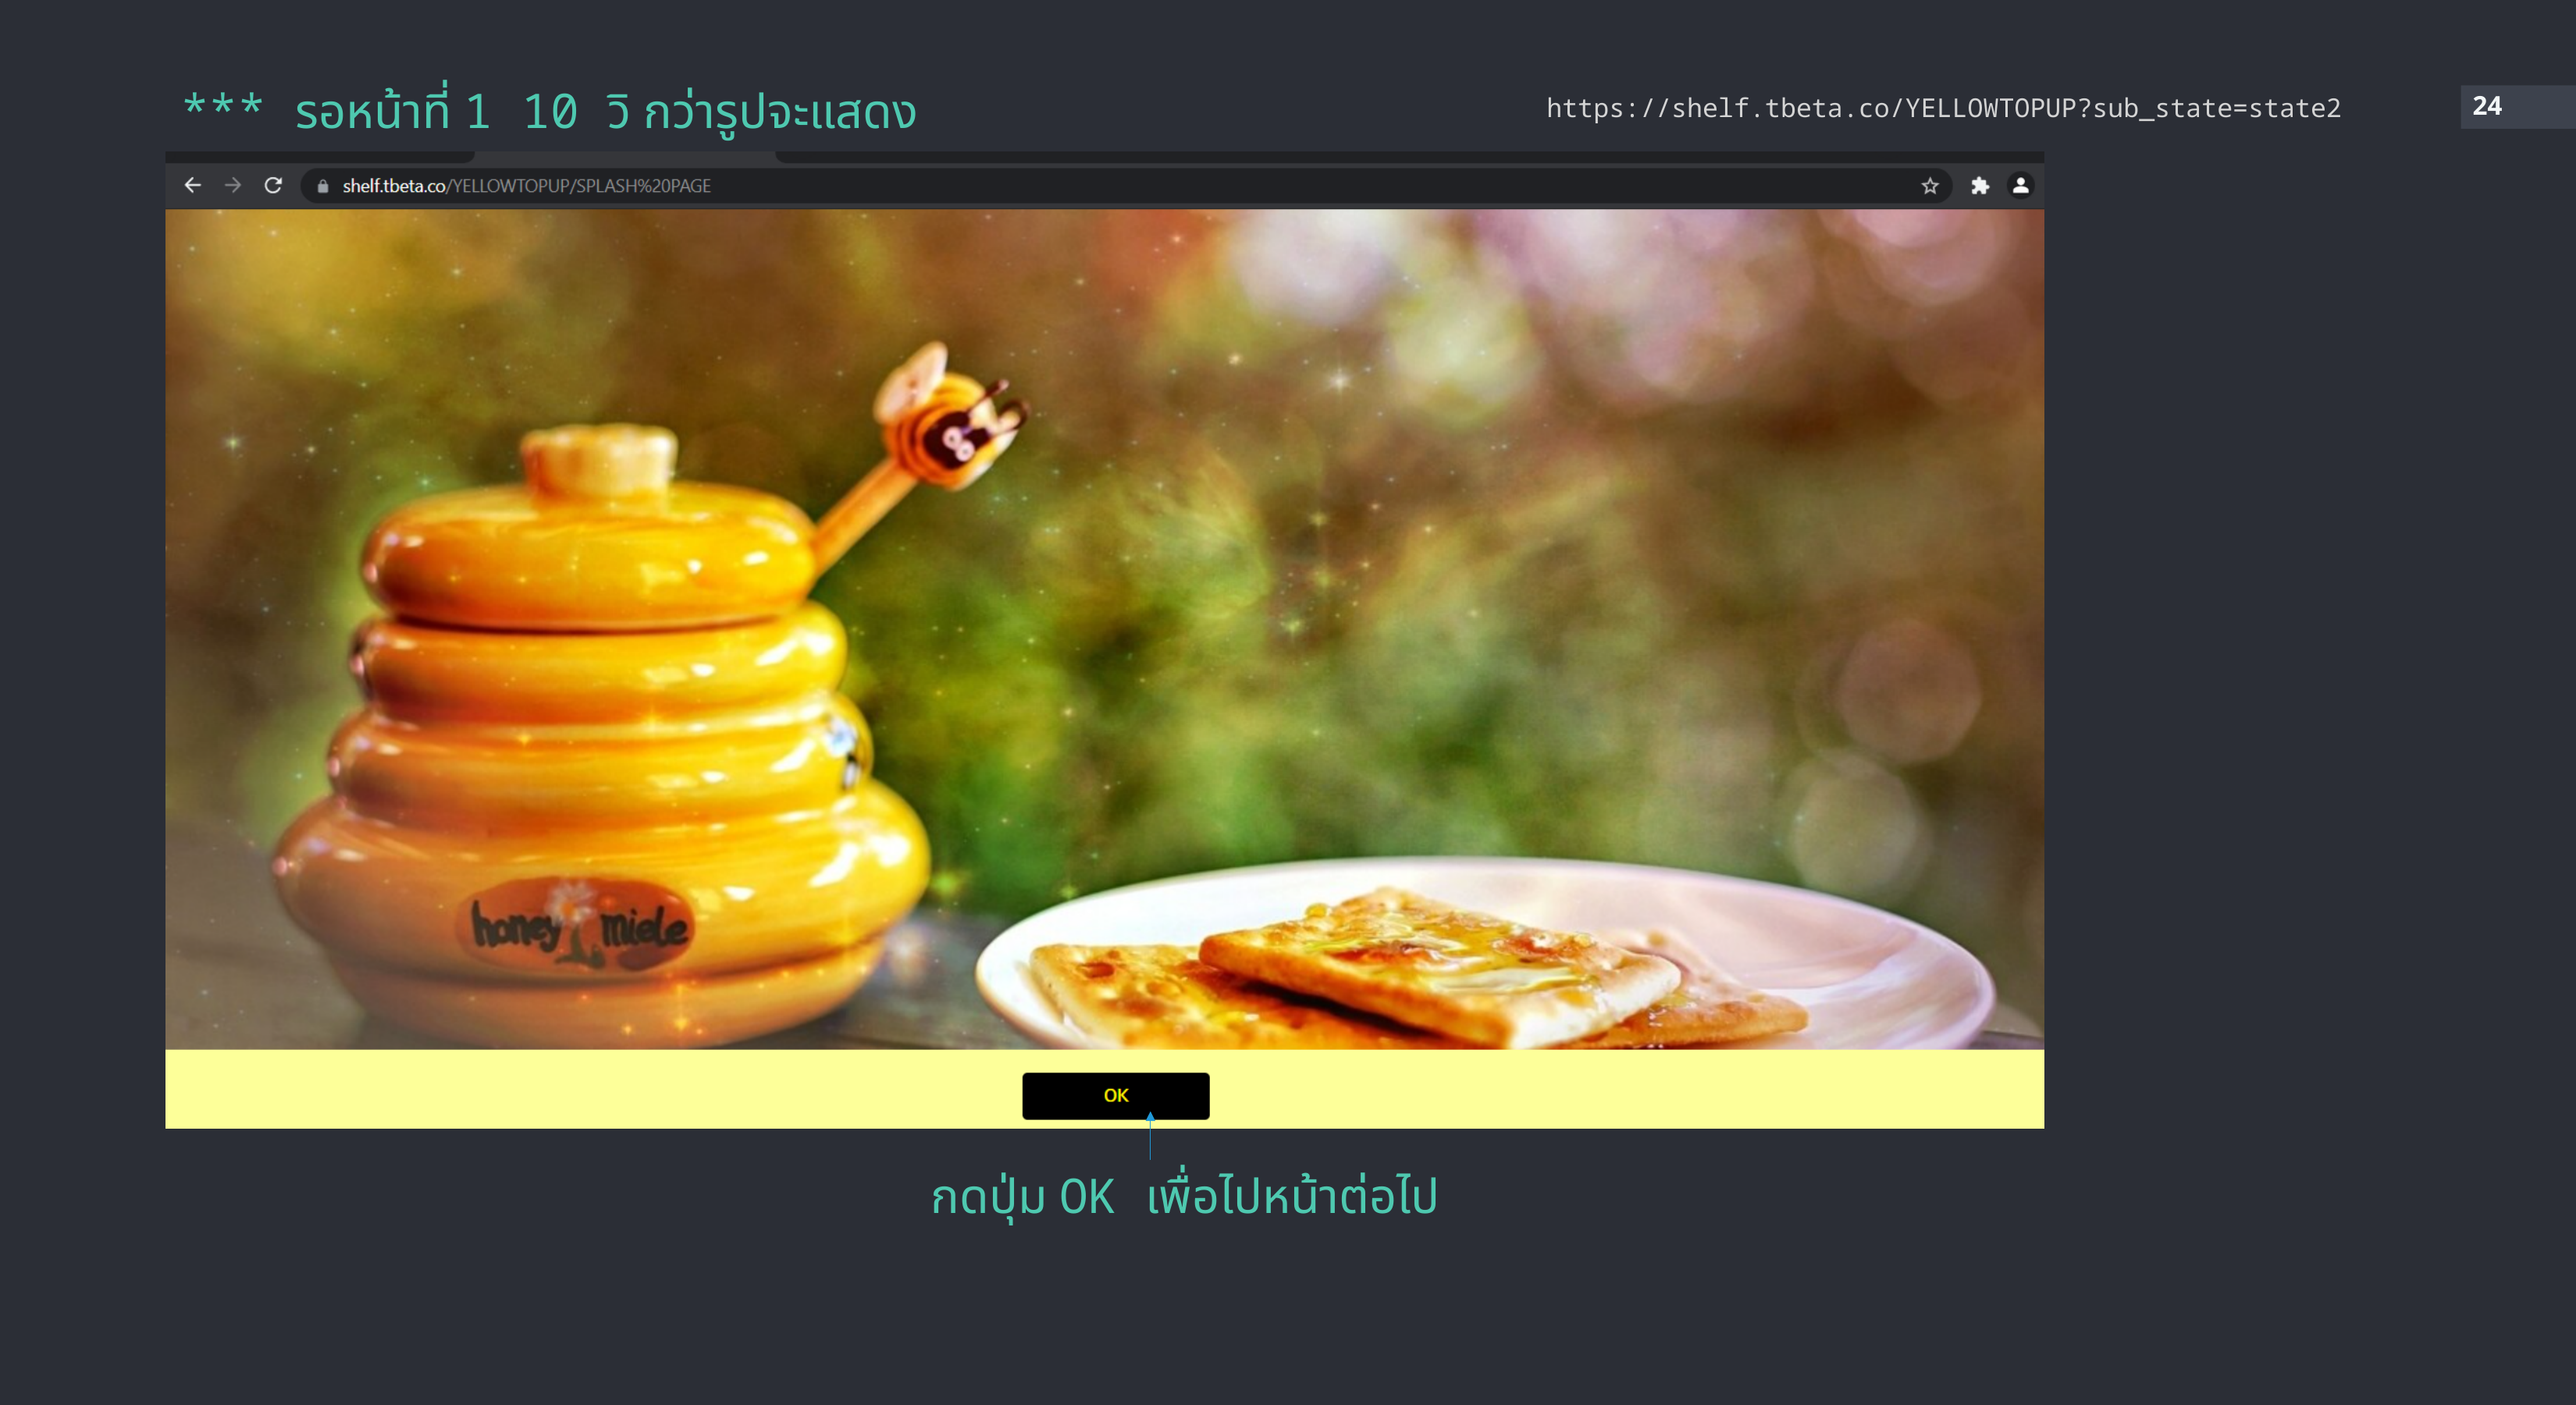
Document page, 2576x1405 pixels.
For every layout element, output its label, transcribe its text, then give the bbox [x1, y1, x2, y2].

text_box กดปุ่ม OK เพื่อไปหน้าต่อไป [919, 1160, 2209, 1229]
picture [131, 151, 2045, 1129]
footer https://shelf.tbeta.co/YELLOWTOPUP?sub_state=state2 [1485, 69, 2355, 145]
text_box *** รอหน้าที่ 1 10 วิ กว่ารูปจะแสดง [169, 74, 1458, 144]
slide_number 24 [2460, 69, 2576, 145]
